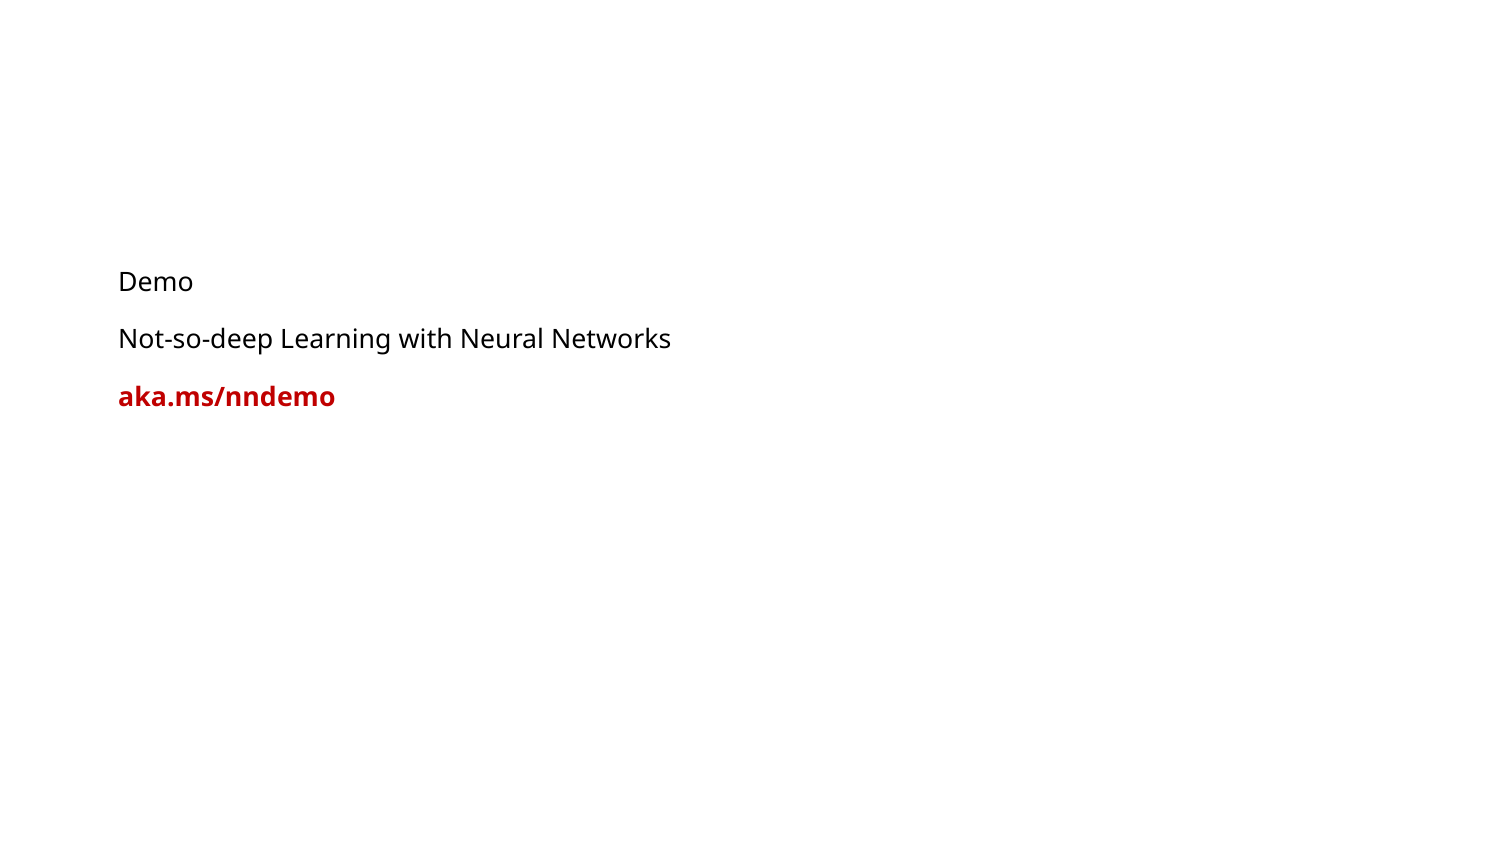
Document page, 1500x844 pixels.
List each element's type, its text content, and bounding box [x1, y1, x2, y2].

title Demo Not-so-deep Learning with Neural Networks aka.ms/nndemo [103, 258, 1397, 422]
